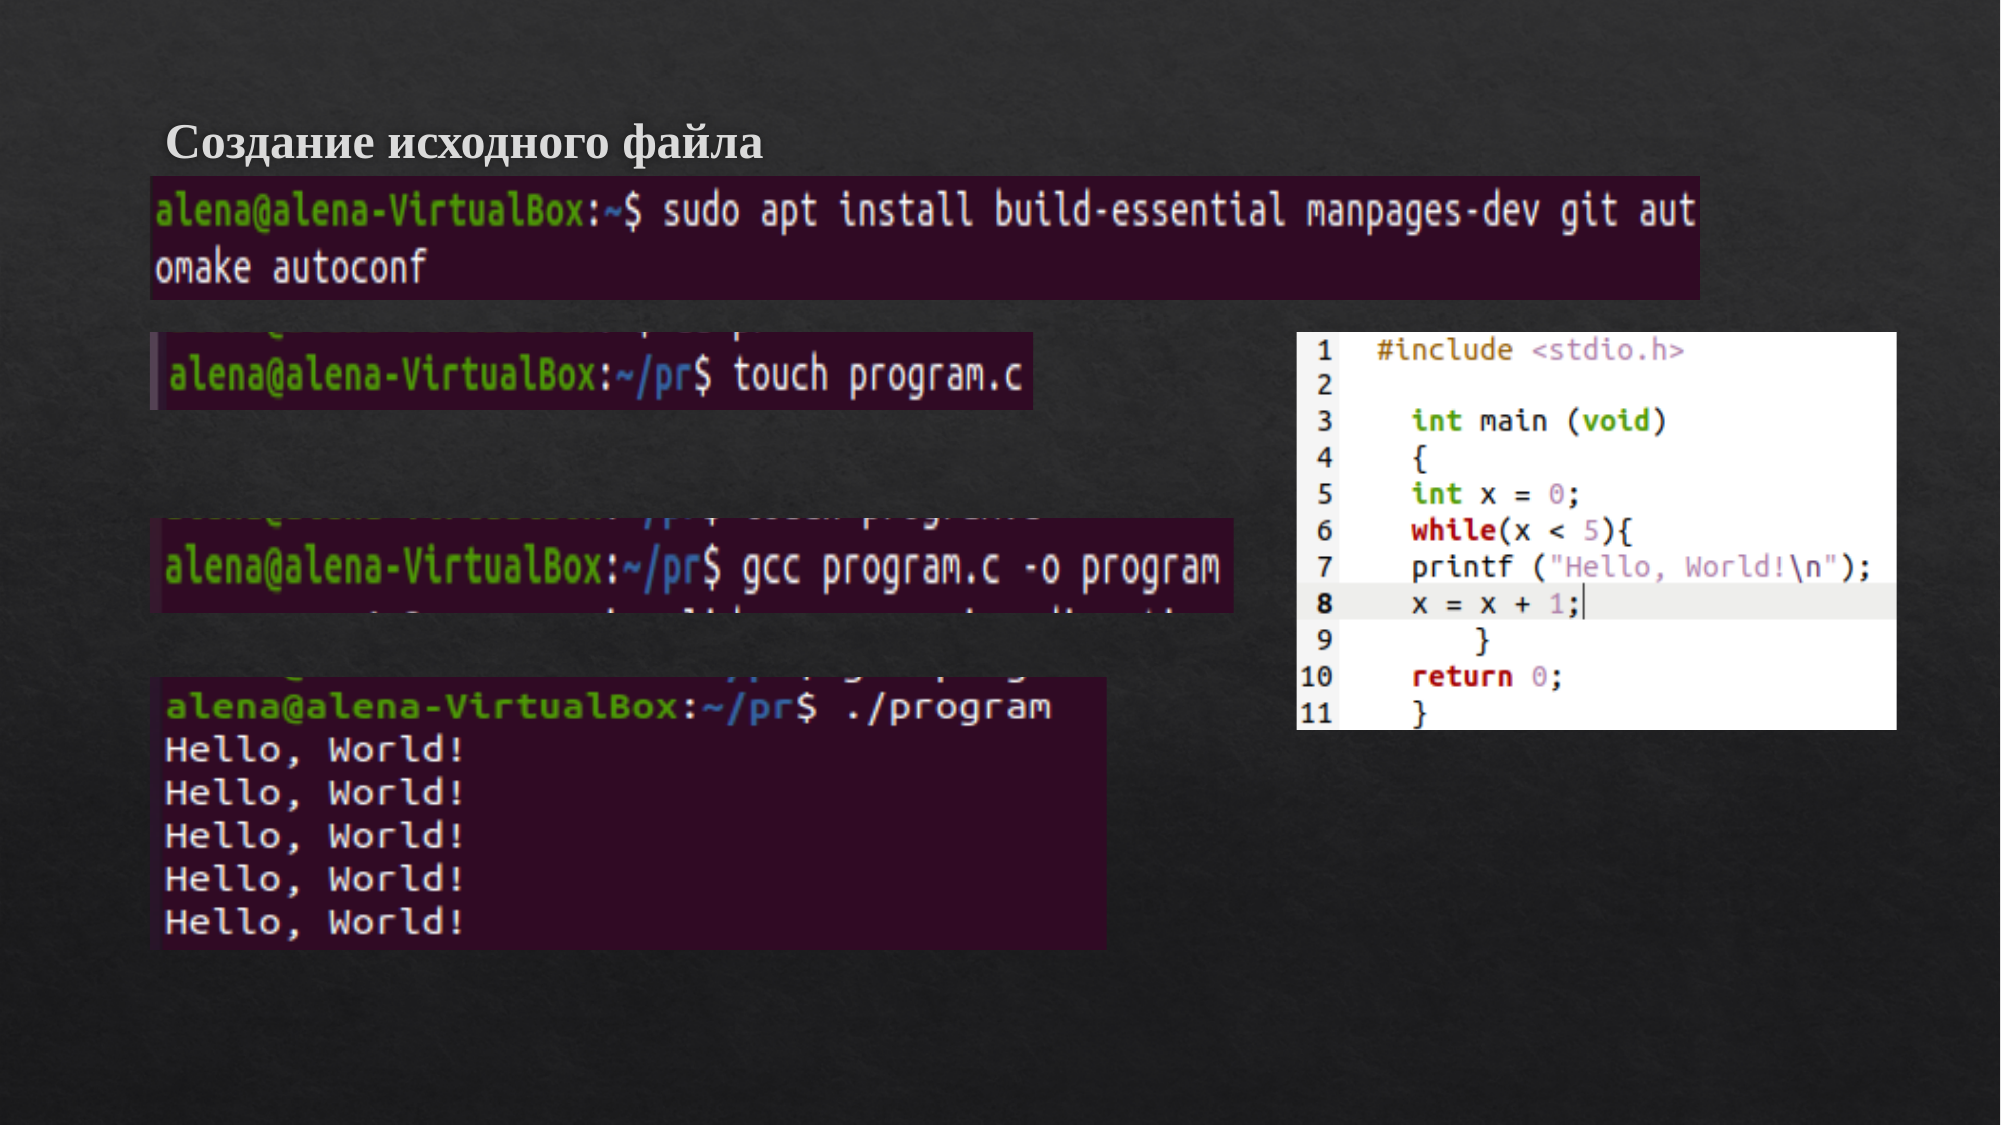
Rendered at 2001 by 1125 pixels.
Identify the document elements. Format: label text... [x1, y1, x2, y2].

title Создание исходного файла [149, 99, 1849, 177]
picture [149, 518, 1234, 613]
picture [1296, 331, 1897, 731]
picture [149, 332, 1034, 411]
picture [149, 677, 1107, 951]
picture [149, 176, 1701, 301]
